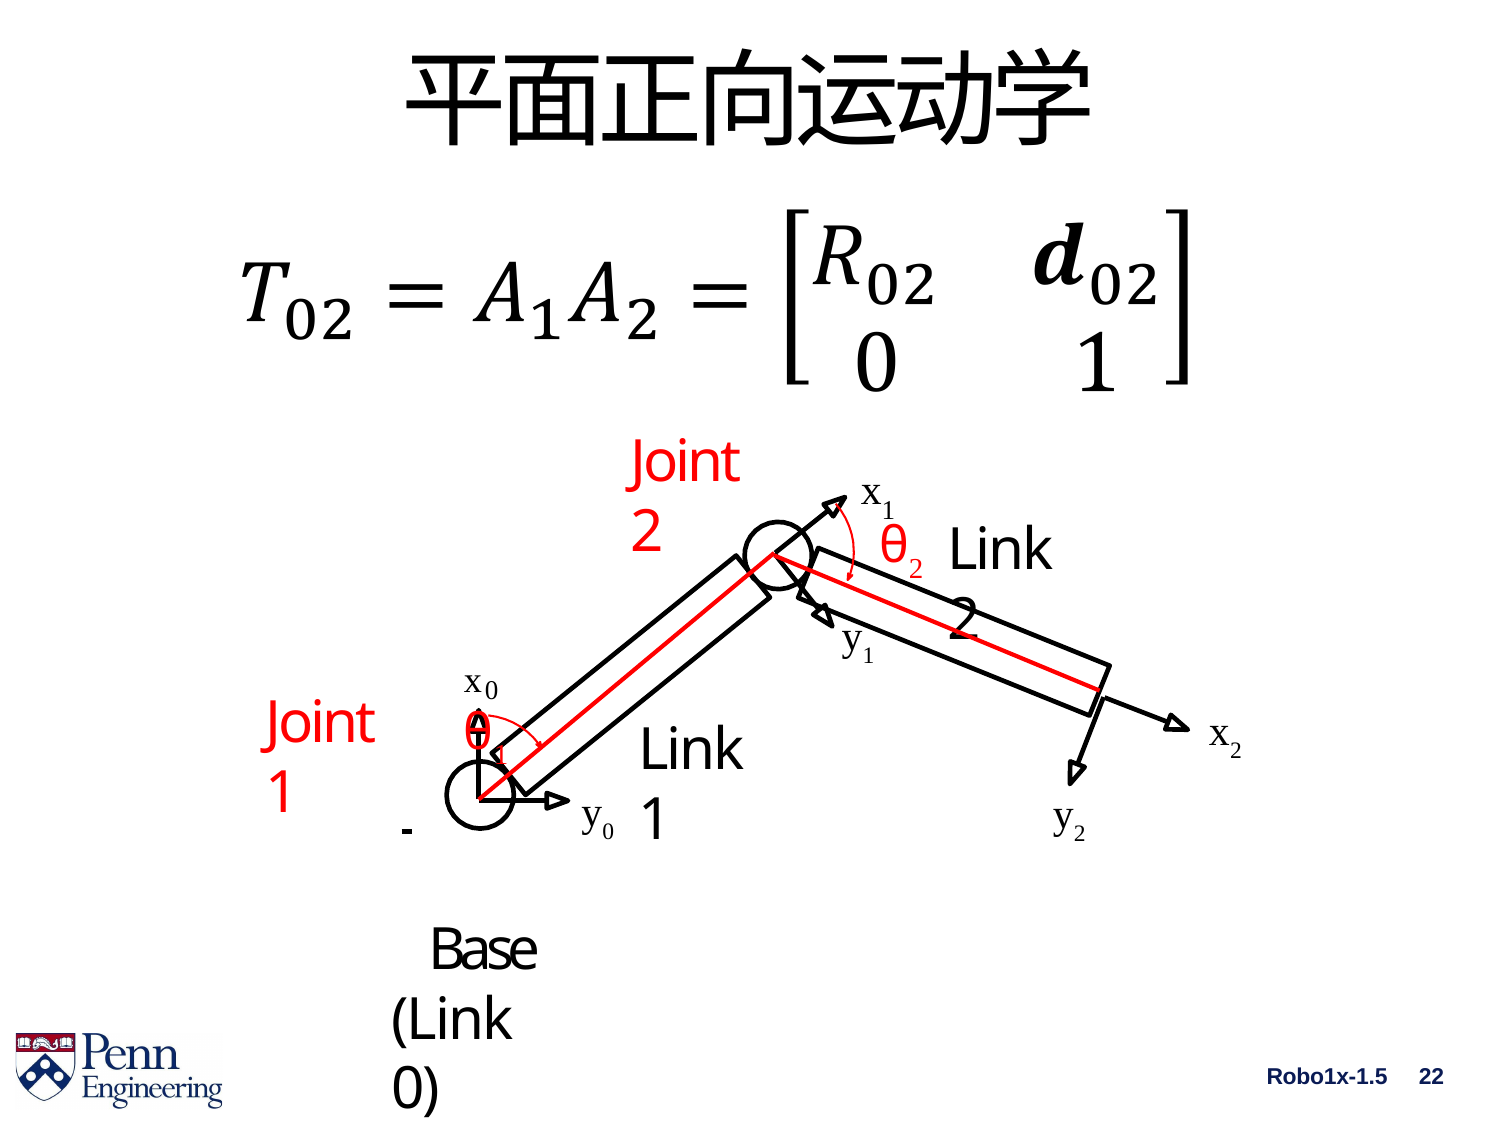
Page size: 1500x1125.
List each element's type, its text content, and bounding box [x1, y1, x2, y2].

text_box [556, 563, 750, 734]
text_box x θ1 [461, 610, 556, 771]
text_box x2 [1206, 704, 1246, 764]
text_box y1 [839, 609, 879, 669]
text_box Link 2 [945, 511, 1094, 652]
text_box [1165, 714, 1188, 730]
text_box [1069, 761, 1085, 785]
text_box [783, 562, 808, 583]
text_box [752, 563, 797, 590]
picture [15, 1033, 223, 1110]
text_box Base (Link 0) [389, 906, 576, 1121]
text_box [787, 523, 802, 542]
text_box [448, 767, 478, 785]
title 平面正向运动学 [57, 0, 1443, 221]
text_box [234, 187, 1226, 393]
text_box [823, 497, 846, 517]
slide_number 22 [1414, 1058, 1449, 1125]
text_box 1 [879, 492, 898, 512]
text_box [798, 589, 814, 605]
text_box [813, 604, 833, 627]
text_box [835, 503, 854, 575]
text_box [509, 573, 770, 785]
text_box [847, 573, 853, 581]
text_box [745, 563, 760, 572]
text_box y2 [1050, 786, 1090, 847]
text_box [1010, 652, 1110, 690]
text_box [479, 771, 508, 785]
text_box [498, 776, 513, 785]
text_box θ2 [877, 512, 924, 585]
text_box [809, 547, 945, 625]
text_box [787, 532, 812, 569]
text_box Joint 1 [263, 684, 422, 825]
text_box [802, 570, 1100, 716]
text_box Joint 2 [628, 423, 787, 563]
text_box Link 1 [636, 711, 785, 852]
text_box y0 [399, 785, 615, 845]
footer Robo1x-1.5 [1264, 1058, 1390, 1125]
text_box x [858, 462, 884, 513]
